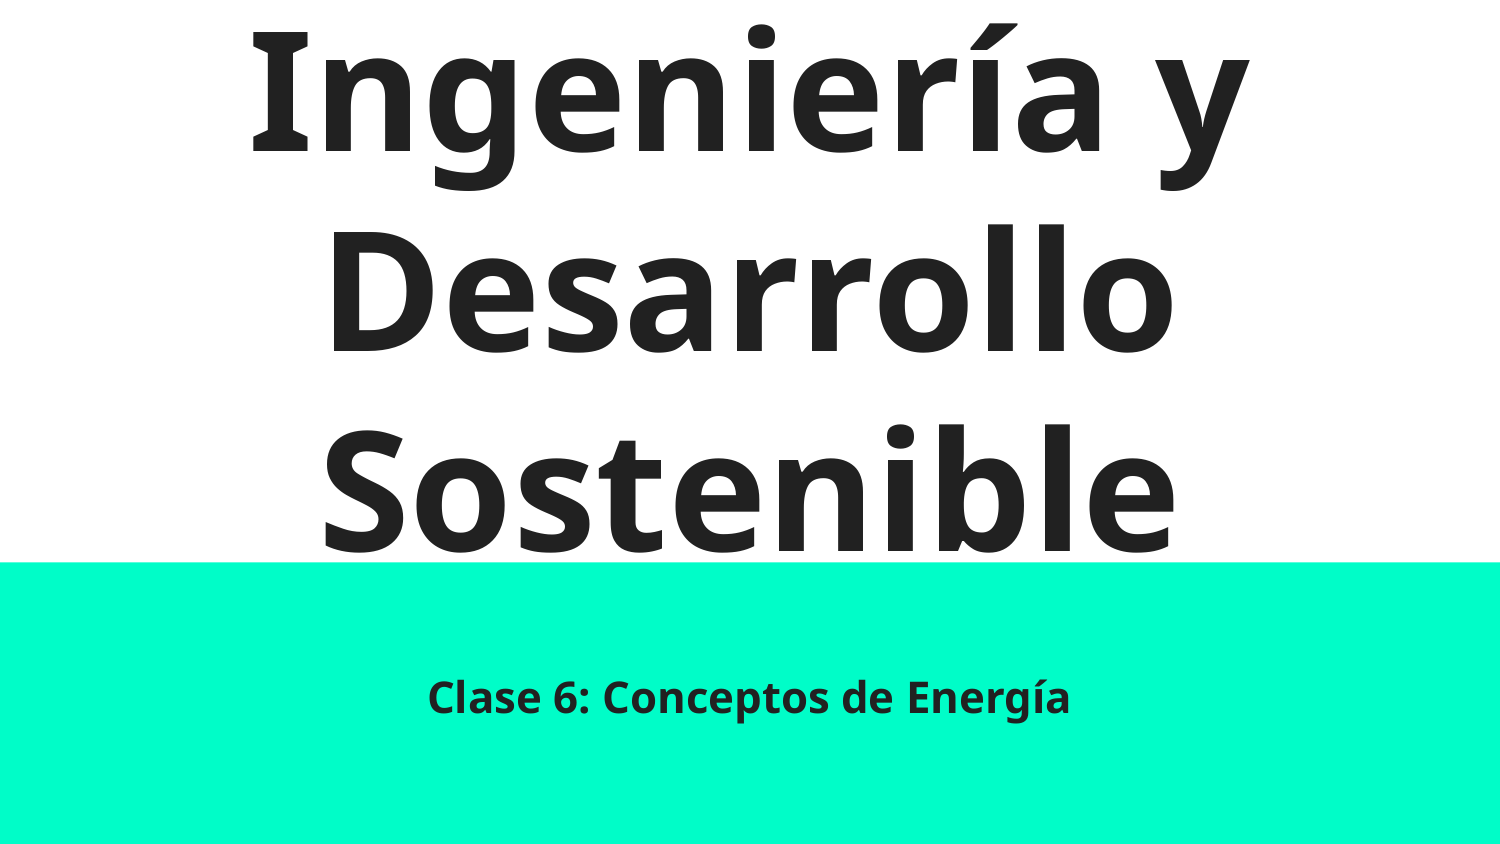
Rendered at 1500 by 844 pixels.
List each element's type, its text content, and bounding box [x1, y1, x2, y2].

title Ingeniería y Desarrollo Sostenible [51, 64, 1449, 506]
subtitle Clase 6: Conceptos de Energía [51, 638, 1449, 755]
